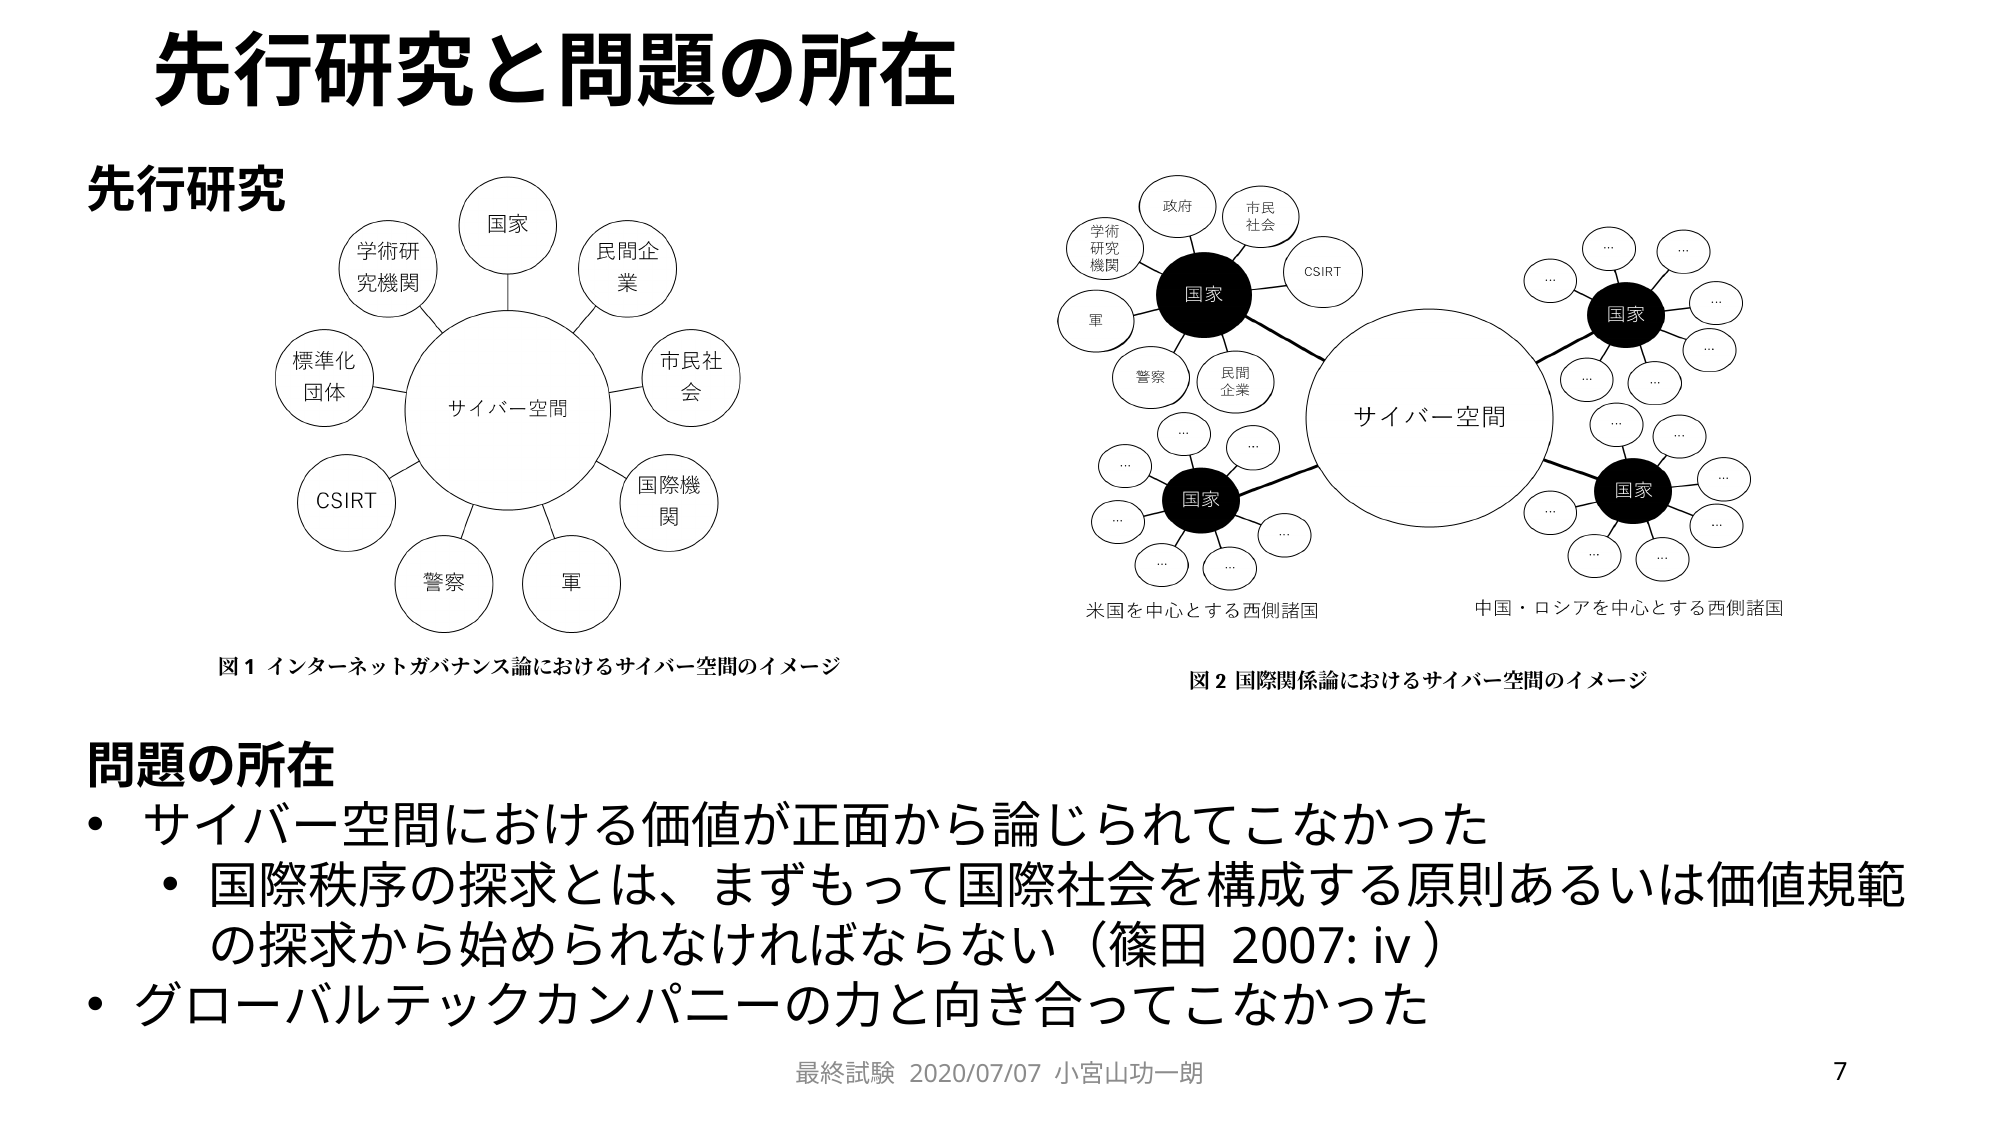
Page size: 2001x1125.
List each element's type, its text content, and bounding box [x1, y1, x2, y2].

footer 最終試験 2020/07/07 小宮山功一朗 [662, 1042, 1338, 1103]
text_box 問題の所在 サイバー空間における価値が正面から論じられてこなかった 国際秩序の探求とは、まずもって国際社会を構成する原則あるいは価値規範の探求から始められなければならない（篠田 2007: iv） グローバルテックカンパニーの力と向き合ってこなかった [71, 725, 1928, 1041]
title 先行研究と問題の所在 [137, 22, 1863, 126]
text_box 図1 インターネットガバナンス論におけるサイバー空間のイメージ [102, 634, 957, 686]
picture [15, 175, 1000, 634]
text_box 先行研究 [71, 150, 1928, 286]
text_box 図2 国際関係論におけるサイバー空間のイメージ [1043, 648, 1795, 701]
slide_number 7 [1412, 1042, 1863, 1103]
picture [1057, 175, 1795, 634]
